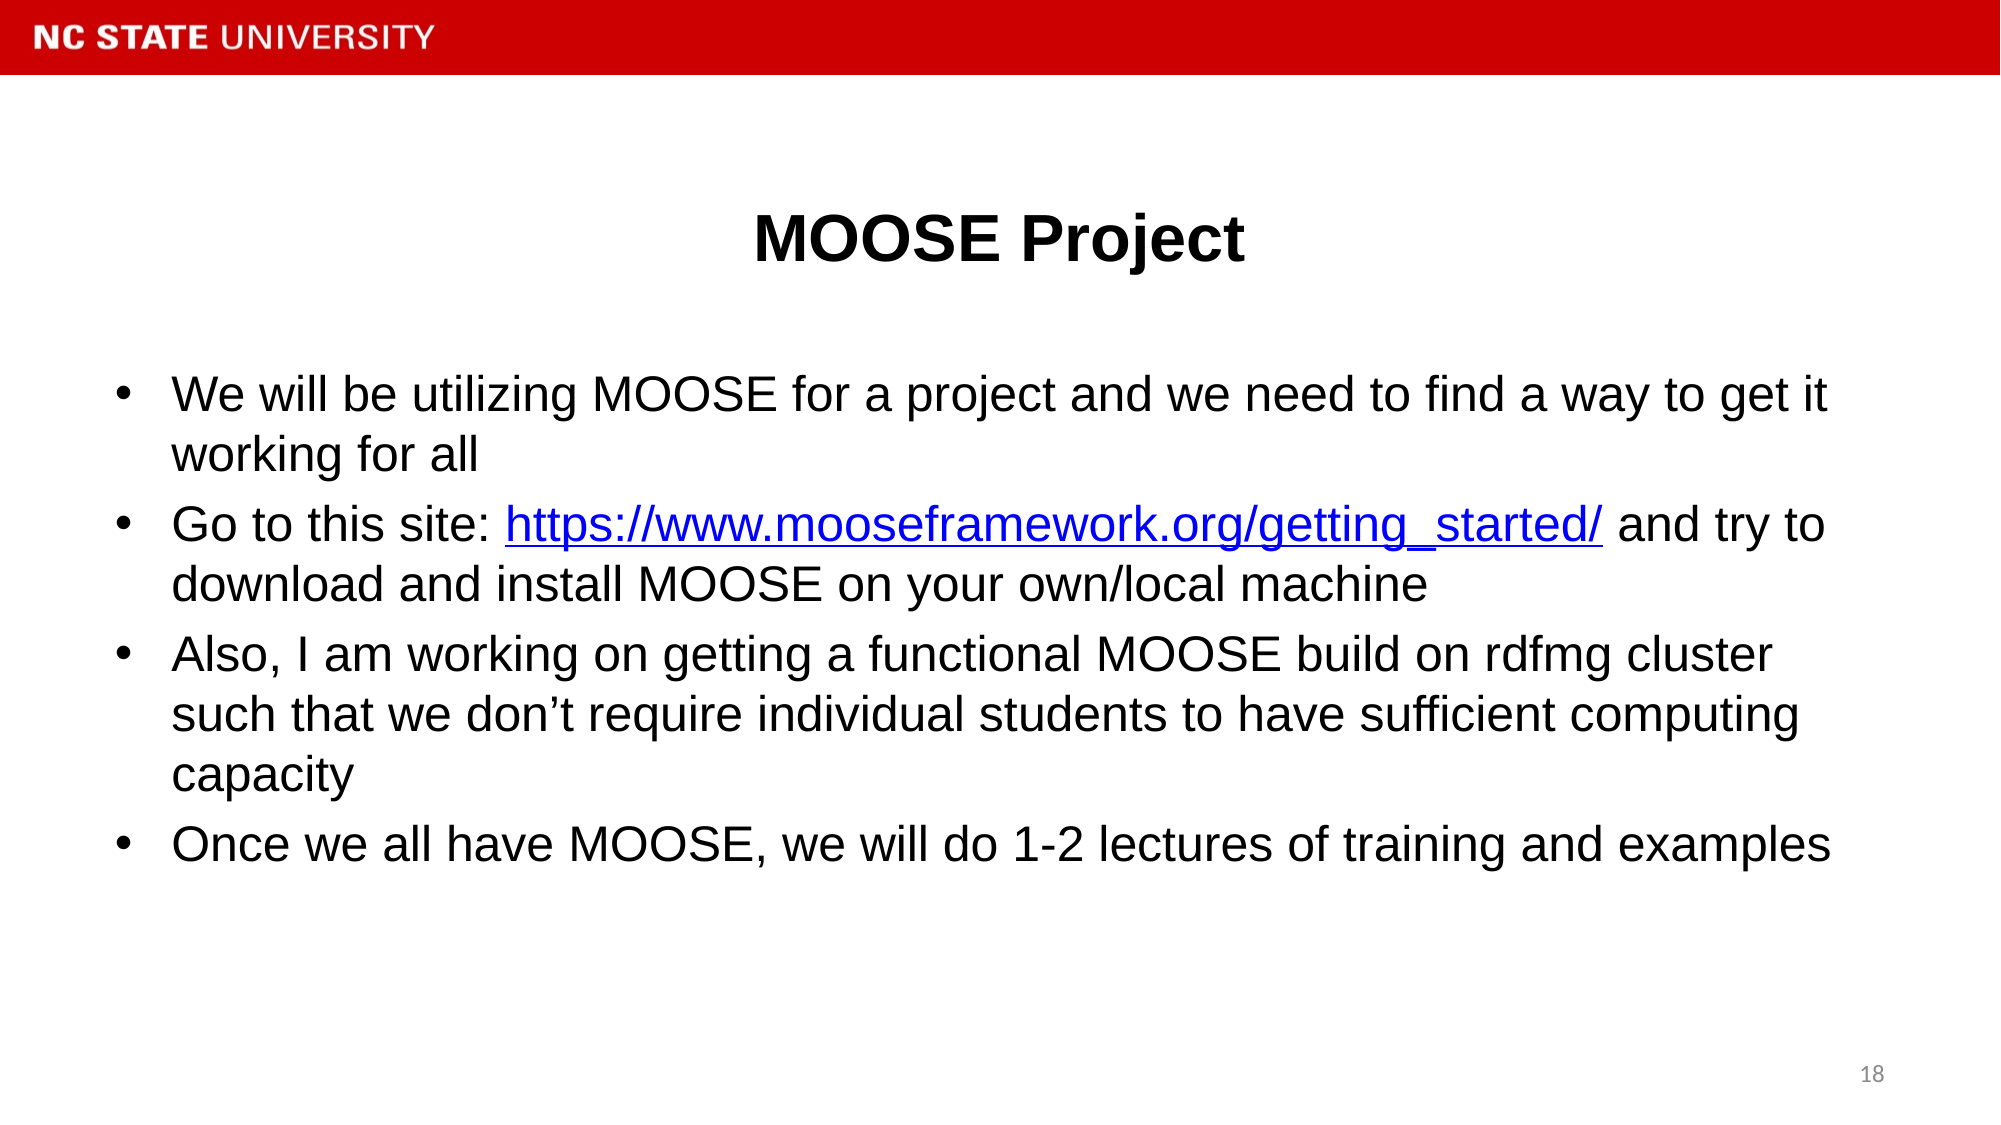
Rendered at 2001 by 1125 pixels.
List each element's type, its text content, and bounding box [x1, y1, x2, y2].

title MOOSE Project [99, 147, 1900, 323]
picture [0, 0, 2000, 75]
slide_number 18 [1433, 1042, 1900, 1103]
list We will be utilizing MOOSE for a project and we need to find a way to get it working for all Go to this site: https://www.mooseframework.org/getting_started/ and try to download and install MOOSE on your own/local machine Also, I am working on getting a functional MOOSE build on rdfmg cluster such that we don’t require individual students to have sufficient computing capacity Once we all have MOOSE, we will do 1-2 lectures of training and examples [99, 354, 1900, 1005]
